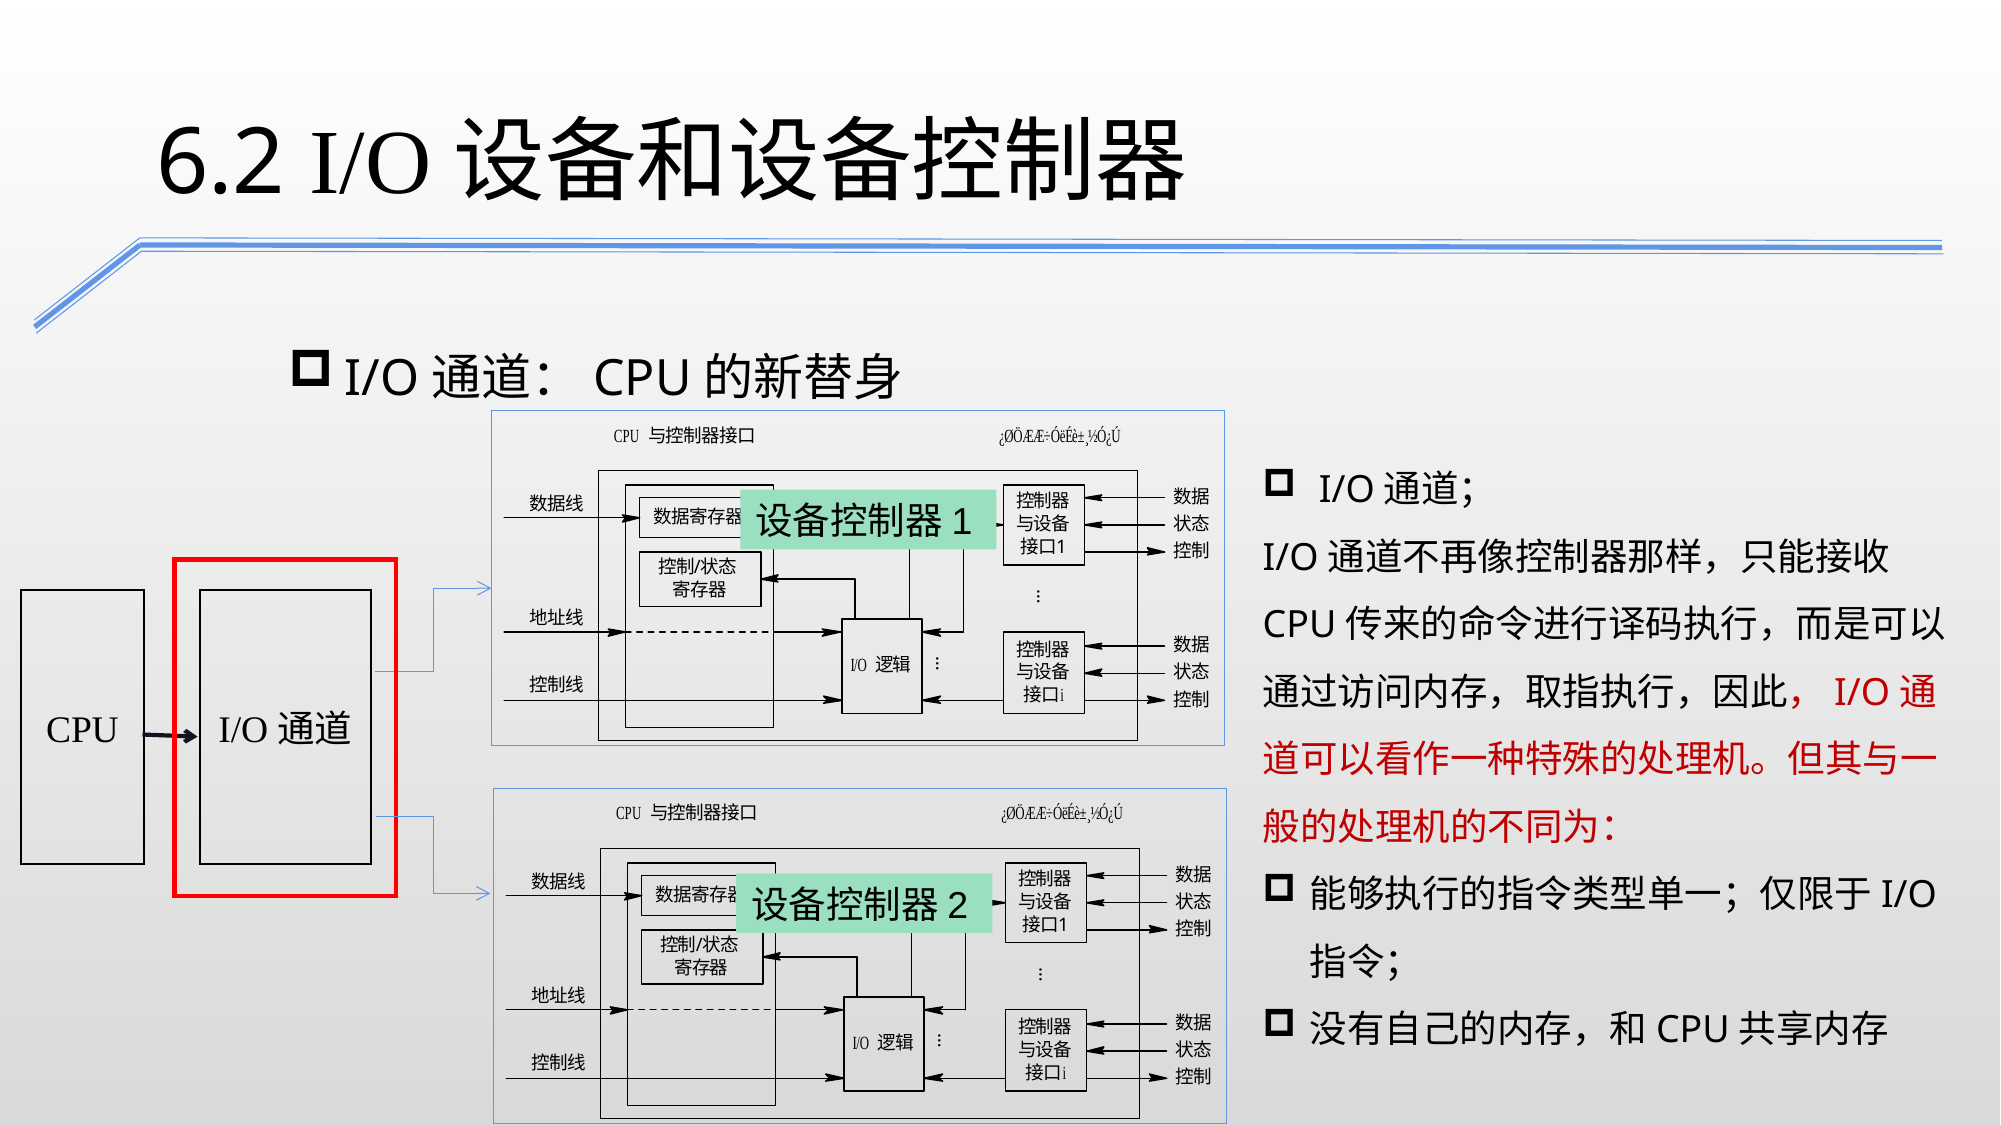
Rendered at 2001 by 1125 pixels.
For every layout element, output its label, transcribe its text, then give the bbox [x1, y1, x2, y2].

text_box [374, 588, 491, 672]
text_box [493, 788, 1227, 1124]
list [491, 410, 1225, 746]
text_box 6.2 I/O设备和设备控制器 [141, 94, 1570, 219]
text_box [173, 558, 397, 897]
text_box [375, 816, 491, 894]
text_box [36, 251, 1944, 334]
text_box CPU [20, 589, 145, 865]
text_box I/O通道； I/O通道不再像控制器那样，只能接收CPU传来的命令进行译码执行，而是可以通过访问内存，取指执行，因此，I/O通道可以看作一种特殊的处理机。但其与一般的处理机的不同为： 能够执行的指令类型单一；仅限于I/O指令； 没有自己的内存，和CPU共享内存 [1247, 435, 1984, 1058]
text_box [34, 244, 1942, 327]
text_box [34, 237, 1942, 244]
text_box I/O通道：CPU的新替身 [273, 307, 1992, 710]
